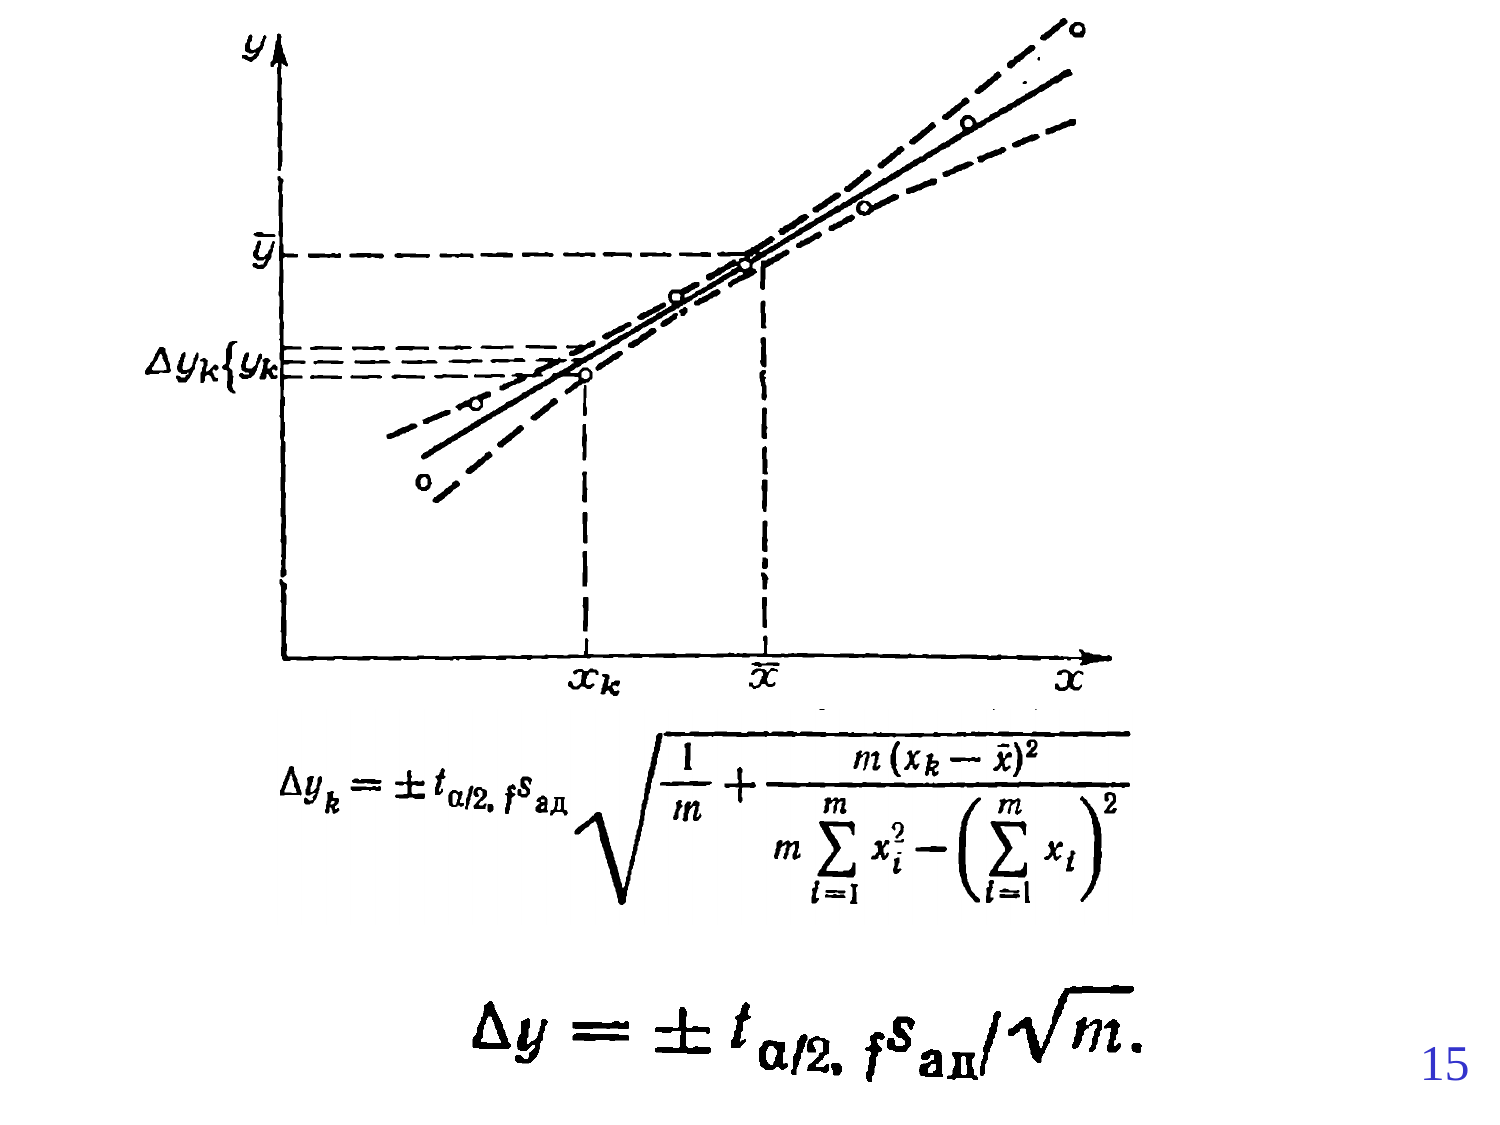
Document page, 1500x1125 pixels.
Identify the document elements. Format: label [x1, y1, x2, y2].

picture [383, 946, 1176, 1111]
list [81, 0, 1176, 718]
picture [253, 708, 1134, 926]
